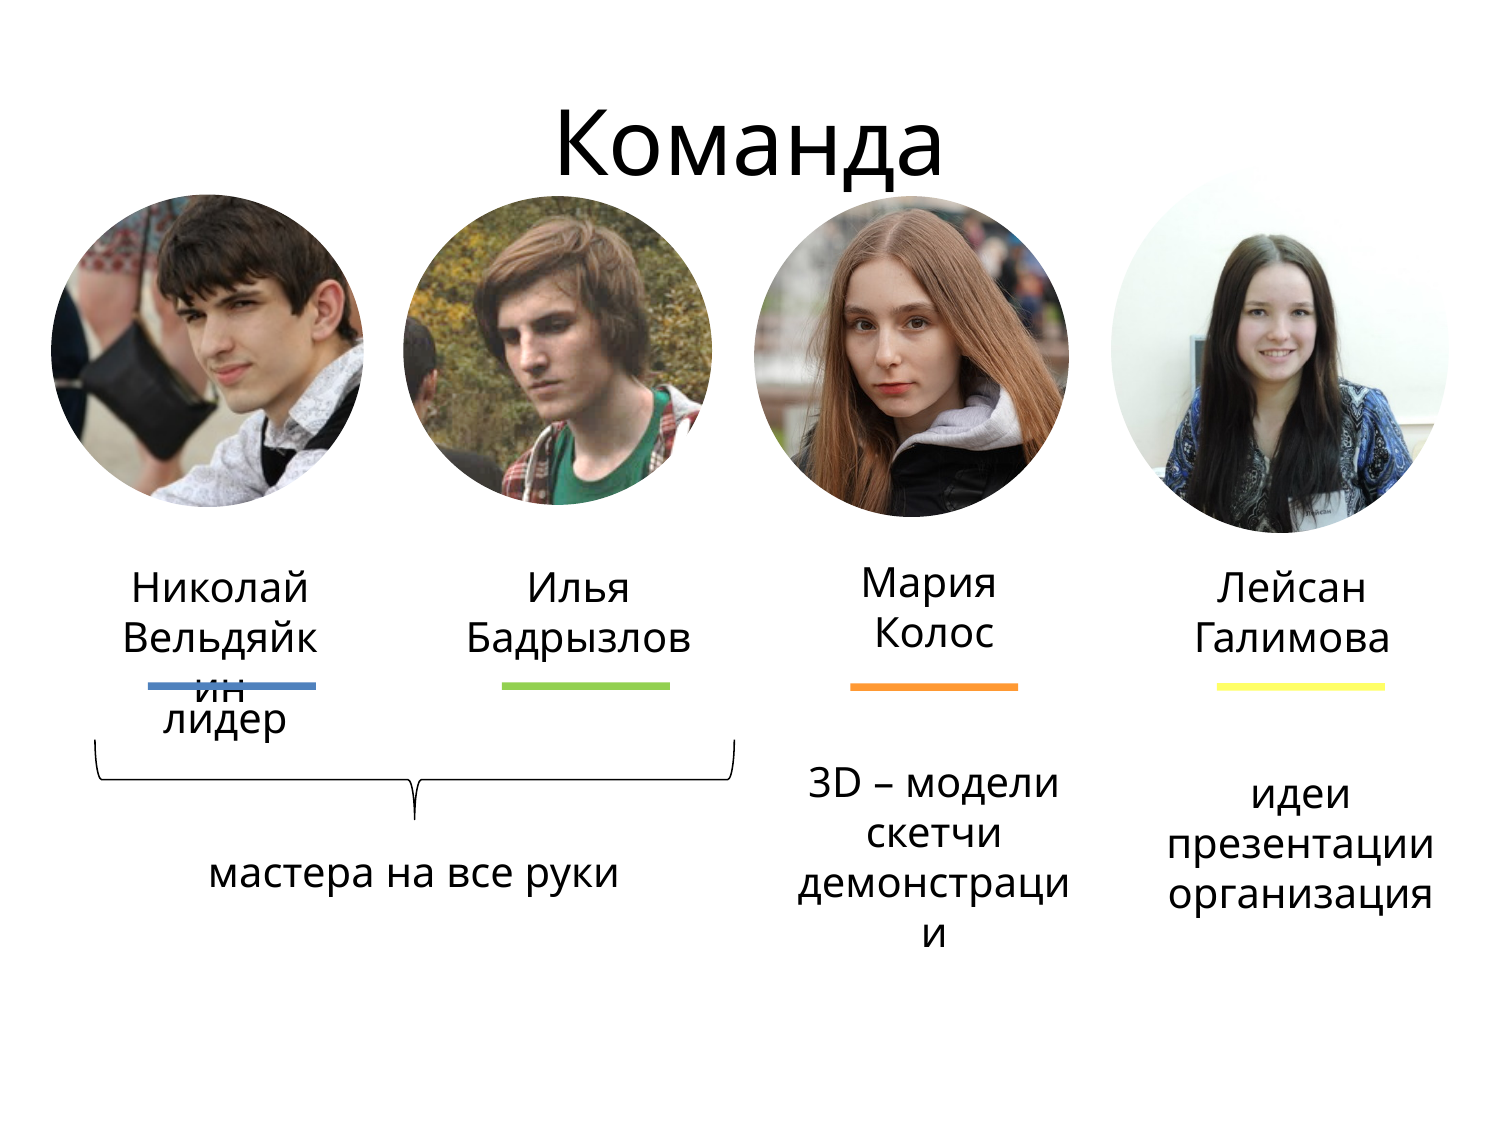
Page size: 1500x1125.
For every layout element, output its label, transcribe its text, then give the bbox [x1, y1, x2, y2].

picture [403, 195, 713, 506]
text_box Николай Вельдяйкин [94, 553, 345, 719]
text_box [848, 681, 1020, 693]
text_box 3D – модели скетчи демонстрации [769, 748, 1099, 1014]
text_box лидер [148, 684, 303, 750]
text_box [94, 739, 736, 821]
text_box Лейсан Галимова [1174, 553, 1411, 669]
text_box [146, 680, 318, 692]
text_box [500, 680, 672, 692]
picture [50, 194, 364, 508]
text_box Мария Колос [845, 548, 1023, 664]
text_box идеи презентации организация [1119, 759, 1483, 975]
title Команда [75, 45, 1425, 233]
picture [753, 195, 1070, 518]
text_box Илья Бадрызлов [450, 553, 707, 669]
picture [1110, 164, 1450, 534]
text_box мастера на все руки [93, 838, 735, 904]
text_box [1215, 681, 1387, 693]
